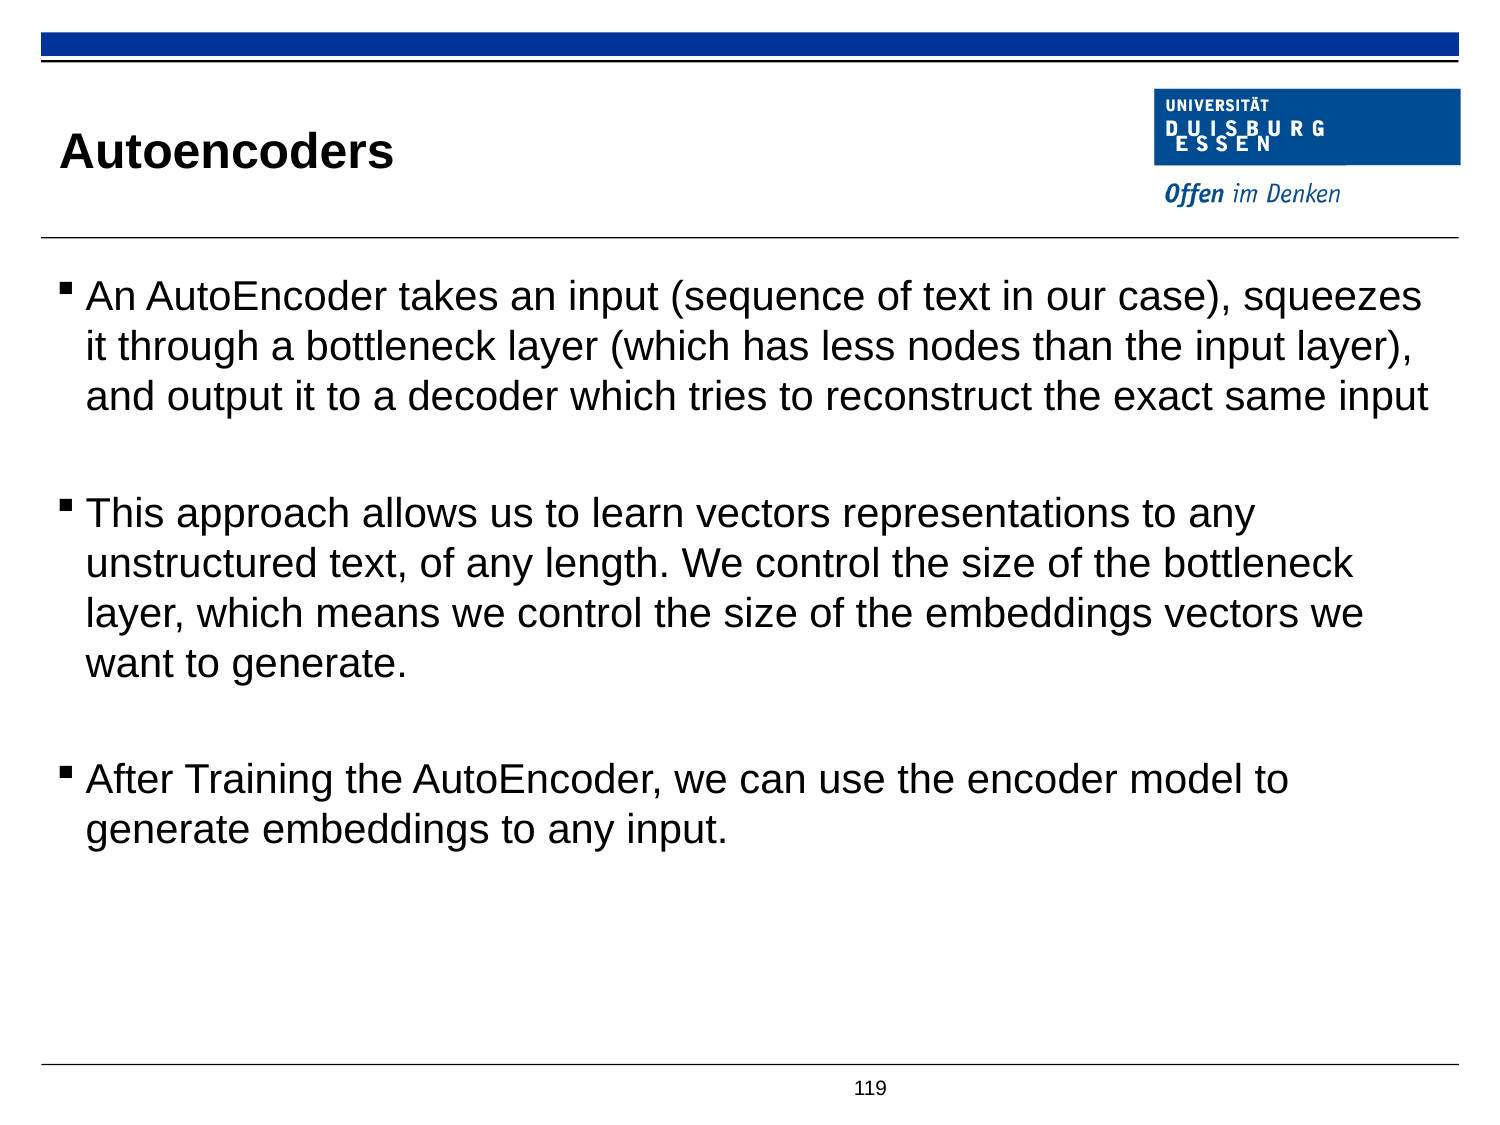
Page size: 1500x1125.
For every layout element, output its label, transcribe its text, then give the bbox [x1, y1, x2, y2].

picture [1154, 80, 1461, 213]
title Autoencoders [58, 79, 1126, 218]
list An AutoEncoder takes an input (sequence of text in our case), squeezes it through a bottleneck layer (which has less nodes than the input layer), and output it to a decoder which tries to reconstruct the exact same input This approach allows us to learn vectors representations to any unstructured text, of any length. We control the size of the bottleneck layer, which means we control the size of the embeddings vectors we want to generate. After Training the AutoEncoder, we can use the encoder model to generate embeddings to any input. [40, 260, 1459, 1048]
